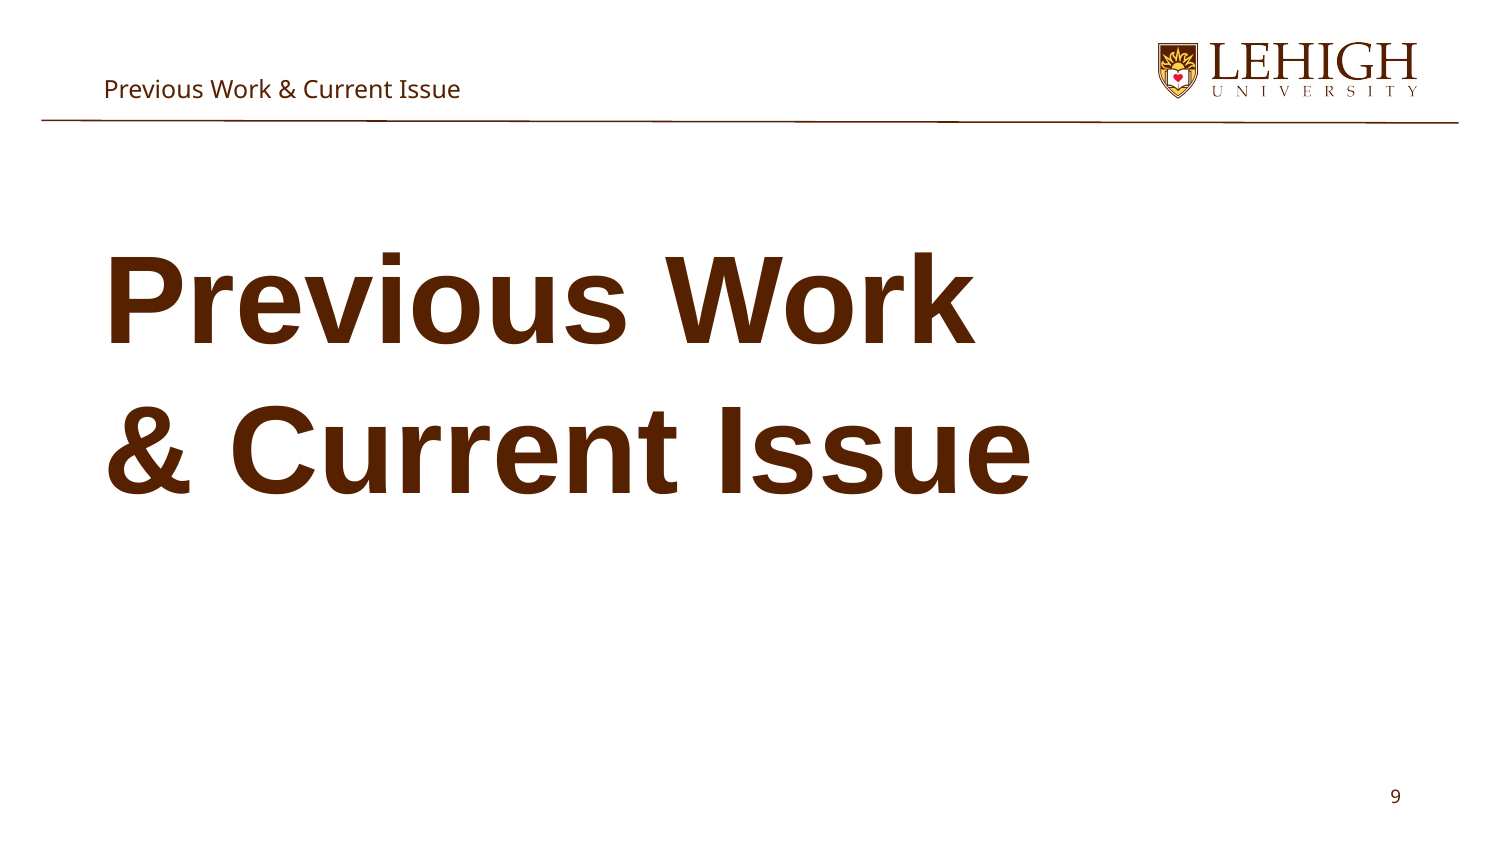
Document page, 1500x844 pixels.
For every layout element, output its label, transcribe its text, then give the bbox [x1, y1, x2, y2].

slide_number 9 [1326, 764, 1417, 830]
picture [1157, 42, 1417, 99]
slide_number Previous Work & Current Issue [88, 55, 1092, 118]
title Previous Work & Current Issue [88, 197, 1092, 534]
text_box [41, 120, 1459, 124]
